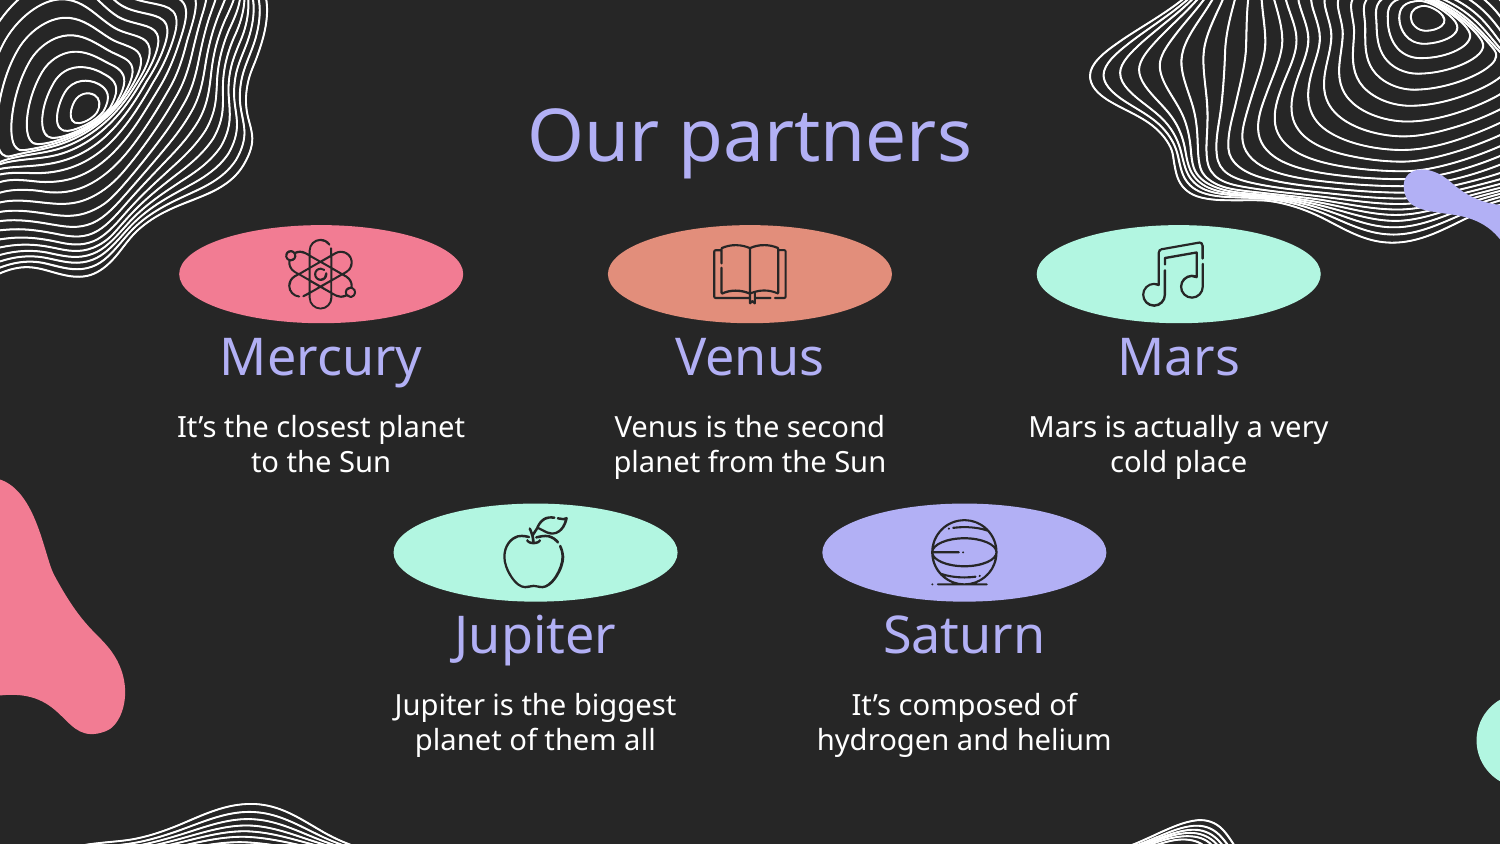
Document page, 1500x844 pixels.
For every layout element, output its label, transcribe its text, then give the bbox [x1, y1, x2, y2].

subtitle Mars is actually a very cold place [1006, 407, 1351, 488]
title Our partners [118, 88, 1382, 183]
text_box [1036, 225, 1321, 324]
text_box [822, 503, 1107, 602]
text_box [1141, 241, 1205, 308]
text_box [503, 515, 569, 589]
text_box [393, 503, 678, 602]
title Mars [1006, 323, 1351, 388]
title Jupiter [363, 601, 708, 667]
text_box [930, 518, 998, 586]
text_box [607, 225, 892, 324]
subtitle It’s composed of hydrogen and helium [792, 686, 1137, 766]
subtitle Venus is the second planet from the Sun [578, 407, 922, 488]
text_box [179, 225, 464, 324]
subtitle It’s the closest planet to the Sun [149, 407, 493, 488]
text_box [713, 244, 787, 305]
title Mercury [149, 323, 493, 388]
title Saturn [792, 601, 1137, 667]
title Venus [578, 323, 922, 388]
subtitle Jupiter is the biggest planet of them all [363, 686, 708, 766]
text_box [284, 238, 359, 310]
